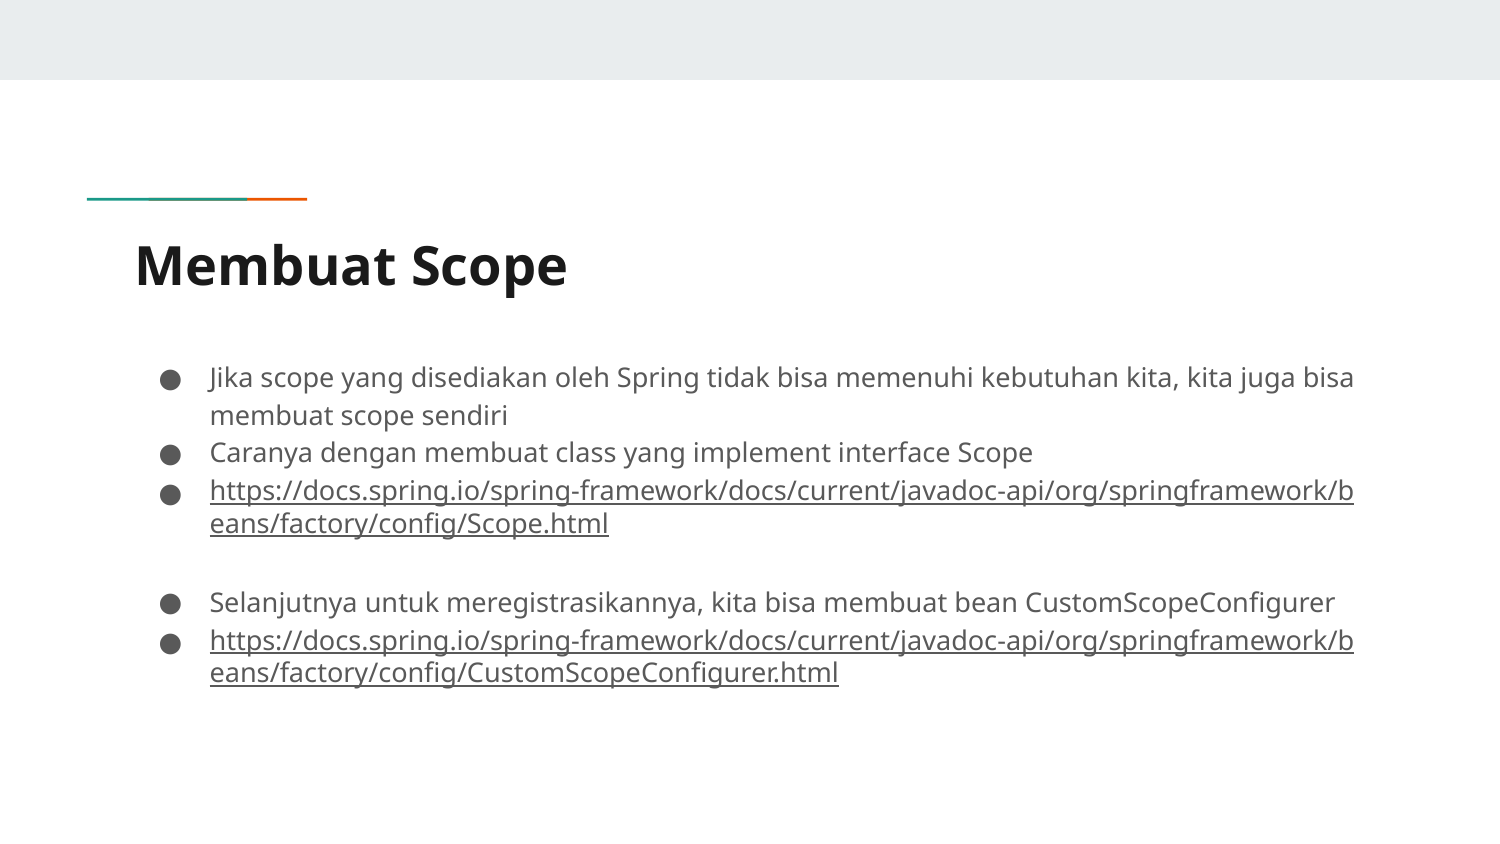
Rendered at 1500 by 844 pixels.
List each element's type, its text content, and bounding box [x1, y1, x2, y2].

title Membuat Scope [119, 216, 1381, 305]
list Jika scope yang disediakan oleh Spring tidak bisa memenuhi kebutuhan kita, kita juga bisa membuat scope sendiri Caranya dengan membuat class yang implement interface Scope https://docs.spring.io/spring-framework/docs/current/javadoc-api/org/springframework/beans/factory/config/Scope.html Selanjutnya untuk meregistrasikannya, kita bisa membuat bean CustomScopeConfigurer https://docs.spring.io/spring-framework/docs/current/javadoc-api/org/springframework/beans/factory/config/CustomScopeConfigurer.html [119, 341, 1381, 712]
